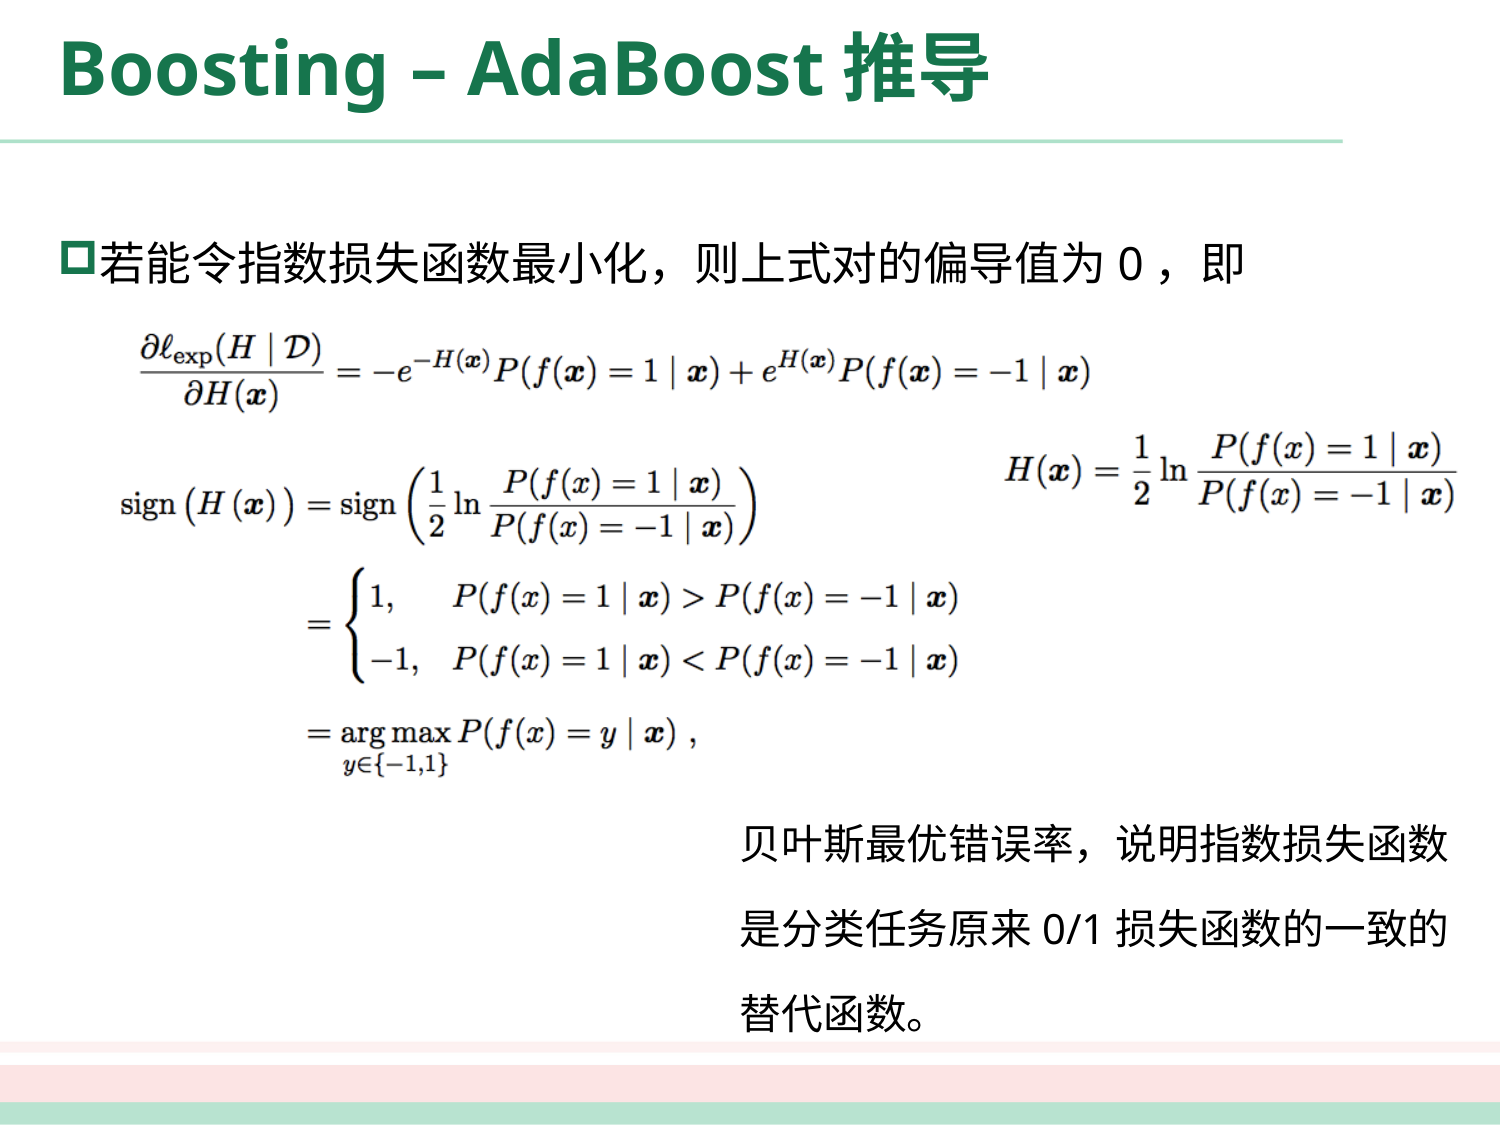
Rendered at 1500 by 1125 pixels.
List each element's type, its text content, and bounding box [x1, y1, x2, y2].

picture [0, 0, 1500, 1125]
title Boosting – AdaBoost推导 [42, 7, 1337, 135]
